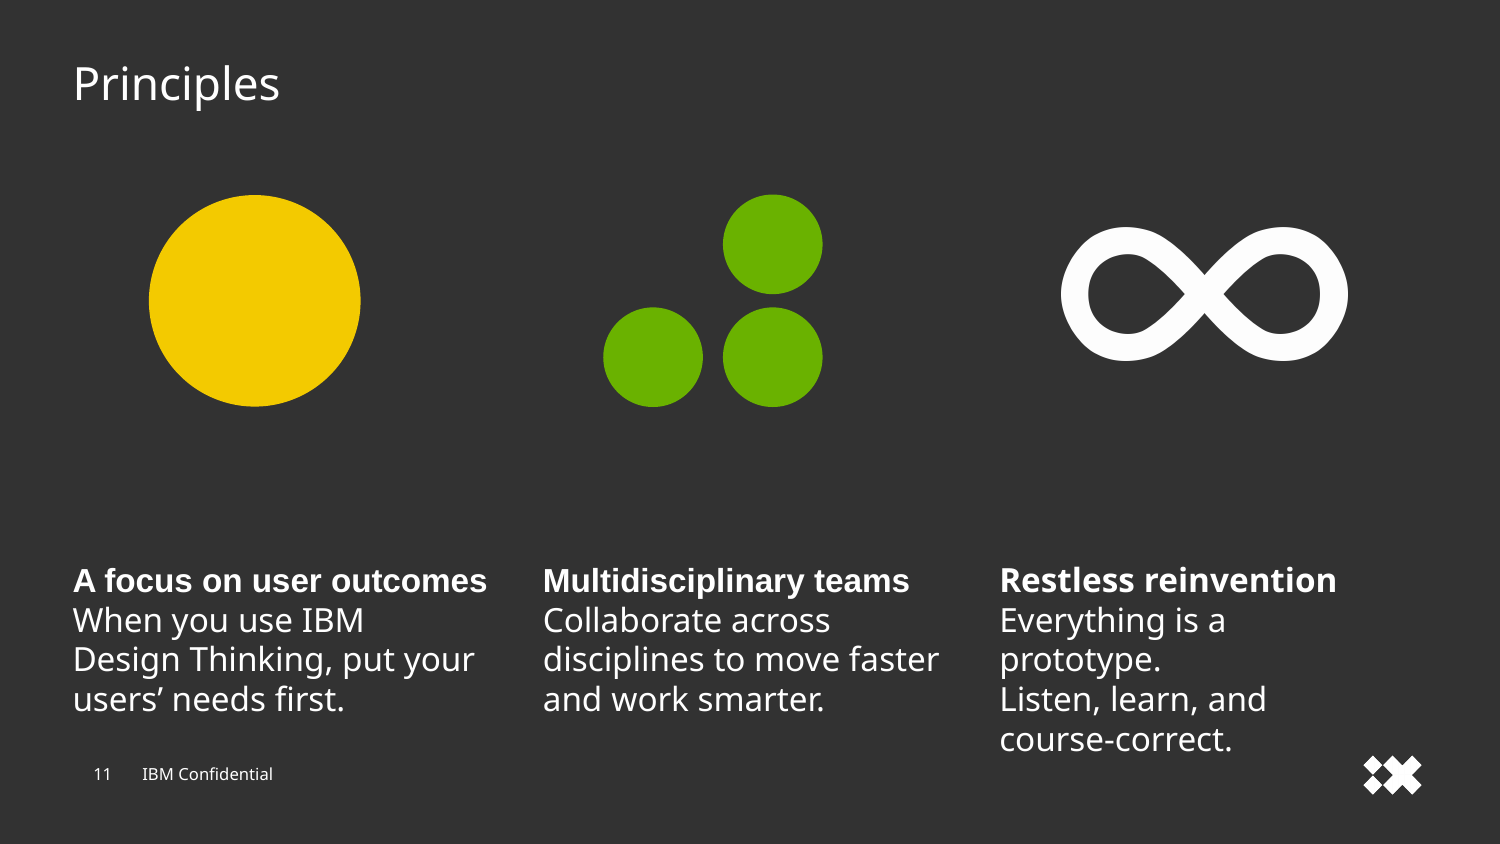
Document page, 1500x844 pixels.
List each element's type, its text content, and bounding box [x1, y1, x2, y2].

picture [1363, 755, 1422, 795]
footer IBM Confidential [142, 758, 368, 792]
slide_number 11 [72, 758, 134, 792]
text_box A focus on user outcomes When you use IBM Design Thinking, put your users’ needs first. [72, 558, 506, 719]
text_box Restless reinvention Everything is a prototype. Listen, learn, and course-correct. [999, 558, 1397, 759]
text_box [148, 194, 1348, 408]
title Principles [72, 60, 1423, 112]
text_box Multidisciplinary teams Collaborate across disciplines to move faster and work smarter. [542, 558, 957, 719]
